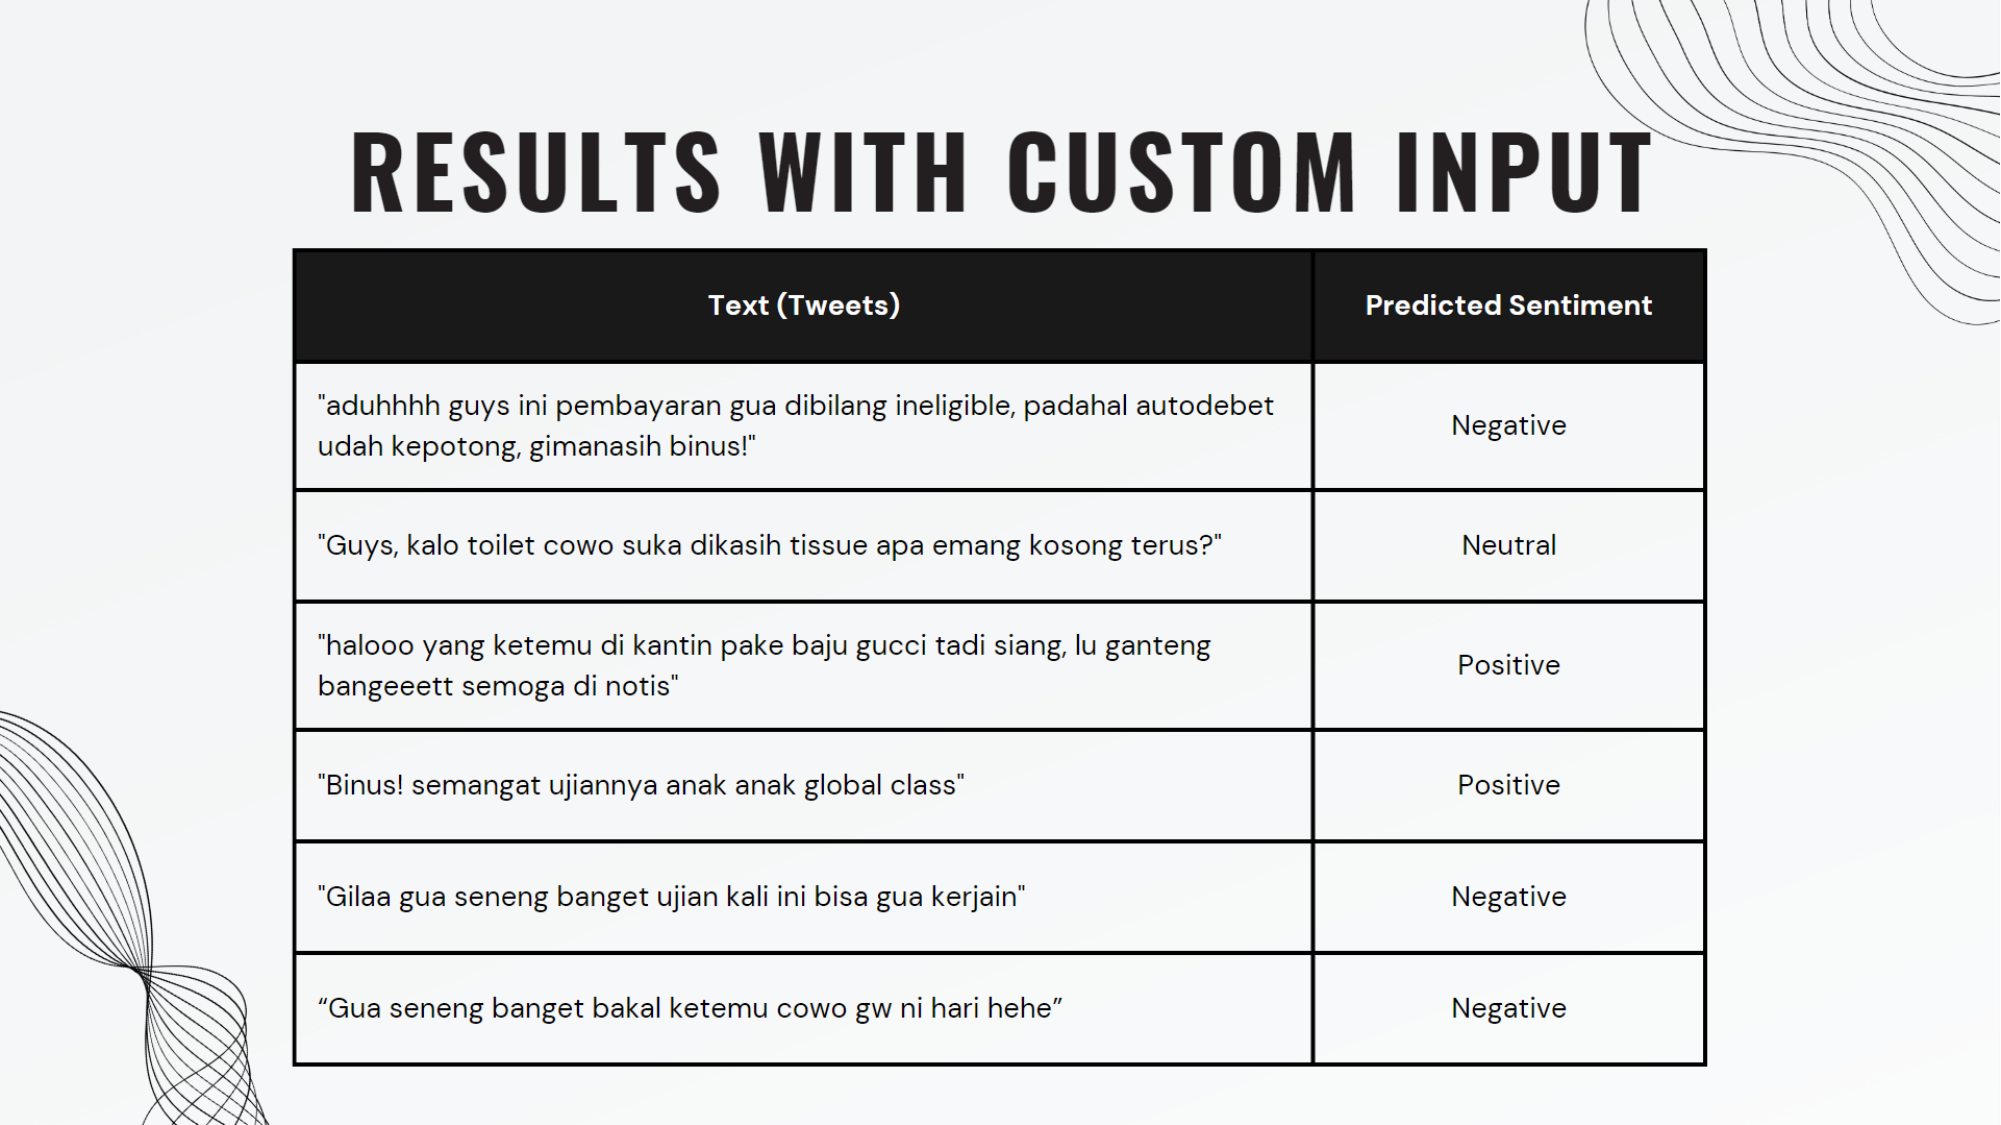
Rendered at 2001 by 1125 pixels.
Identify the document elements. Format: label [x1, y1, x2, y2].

list [0, 0, 2000, 1125]
